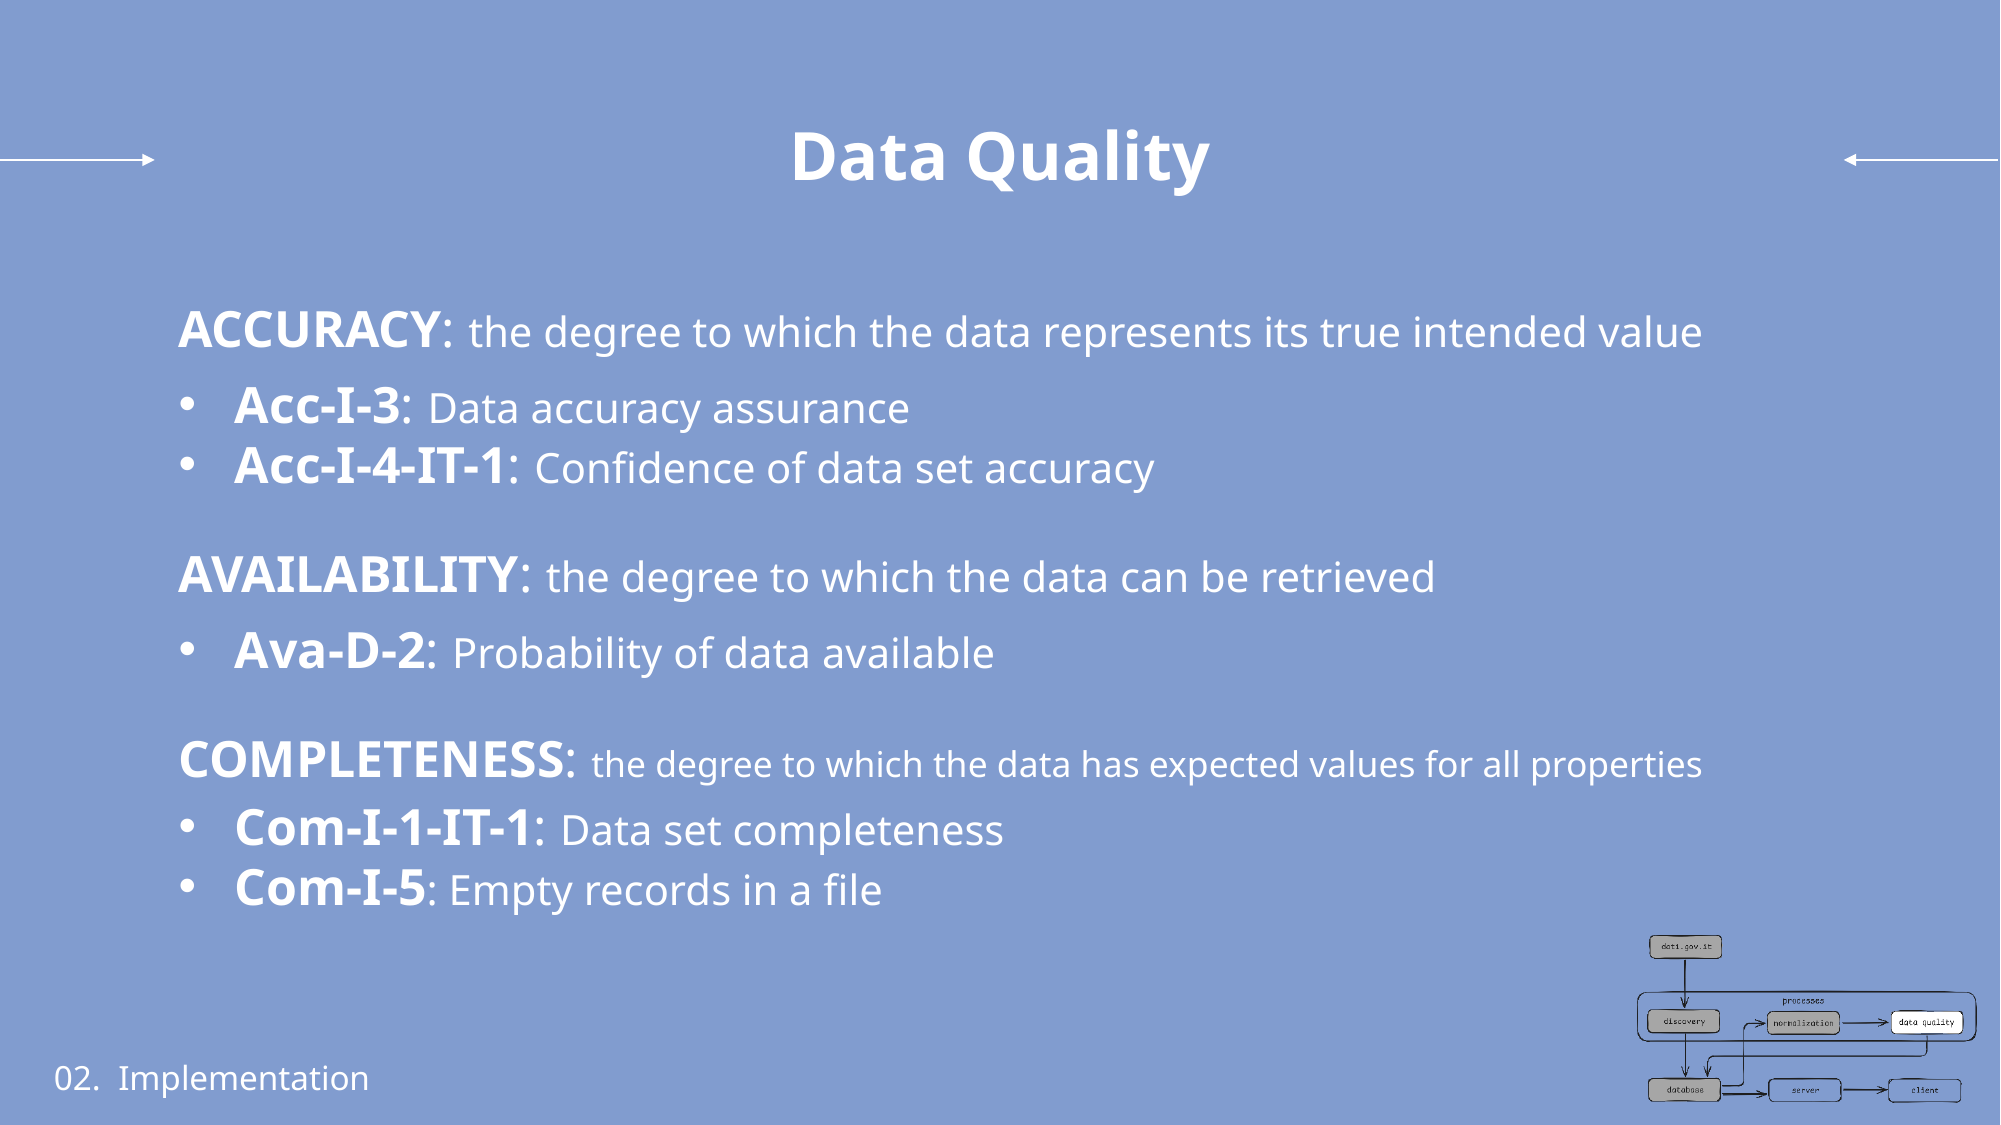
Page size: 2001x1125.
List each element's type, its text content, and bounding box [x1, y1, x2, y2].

text_box COMPLETENESS: the degree to which the data has expected values for all properties [163, 719, 1837, 787]
text_box 02. Implementation [0, 1029, 428, 1125]
text_box AVAILABILITY: the degree to which the data can be retrieved [163, 535, 1837, 610]
text_box ACCURACY: the degree to which the data represents its true intended value [163, 290, 1837, 365]
text_box Data Quality [135, 106, 1865, 202]
text_box Ava-D-2: Probability of data available [163, 610, 1837, 686]
text_box Com-I-1-IT-1: Data set completeness Com-I-5: Empty records in a file [163, 787, 1837, 923]
picture [1633, 931, 1980, 1107]
text_box Acc-I-3: Data accuracy assurance Acc-I-4-IT-1: Confidence of data set accuracy [163, 365, 1837, 501]
